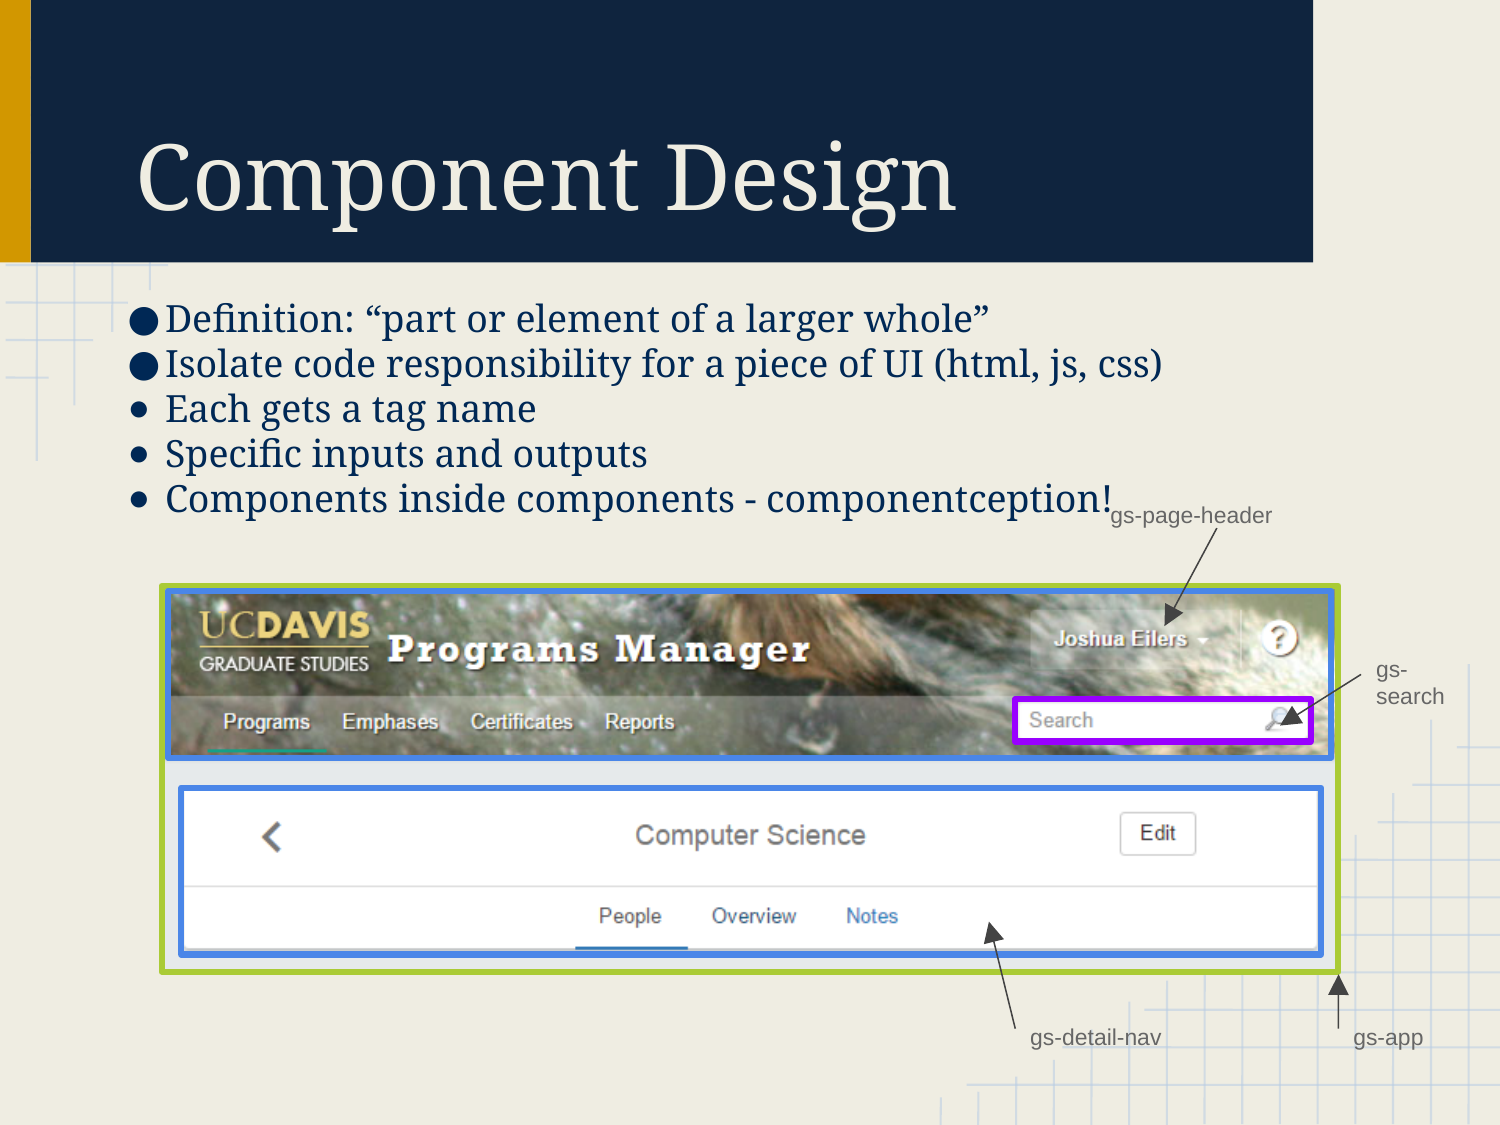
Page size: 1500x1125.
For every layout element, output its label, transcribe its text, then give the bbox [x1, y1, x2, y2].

title Component Design [75, 22, 1276, 244]
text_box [988, 921, 1016, 1029]
text_box gs-page-header [1095, 485, 1339, 529]
text_box gs-search [1360, 639, 1492, 710]
text_box gs-app [1338, 1007, 1500, 1050]
text_box gs-detail-nav [1015, 1007, 1259, 1050]
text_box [1279, 674, 1362, 726]
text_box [1164, 527, 1218, 627]
list Definition: “part or element of a larger whole” Isolate code responsibility for a piece of UI (html, js, css) Each gets a tag name Specific inputs and outputs Components inside components - componentception! [75, 279, 1425, 550]
picture [161, 585, 1339, 972]
